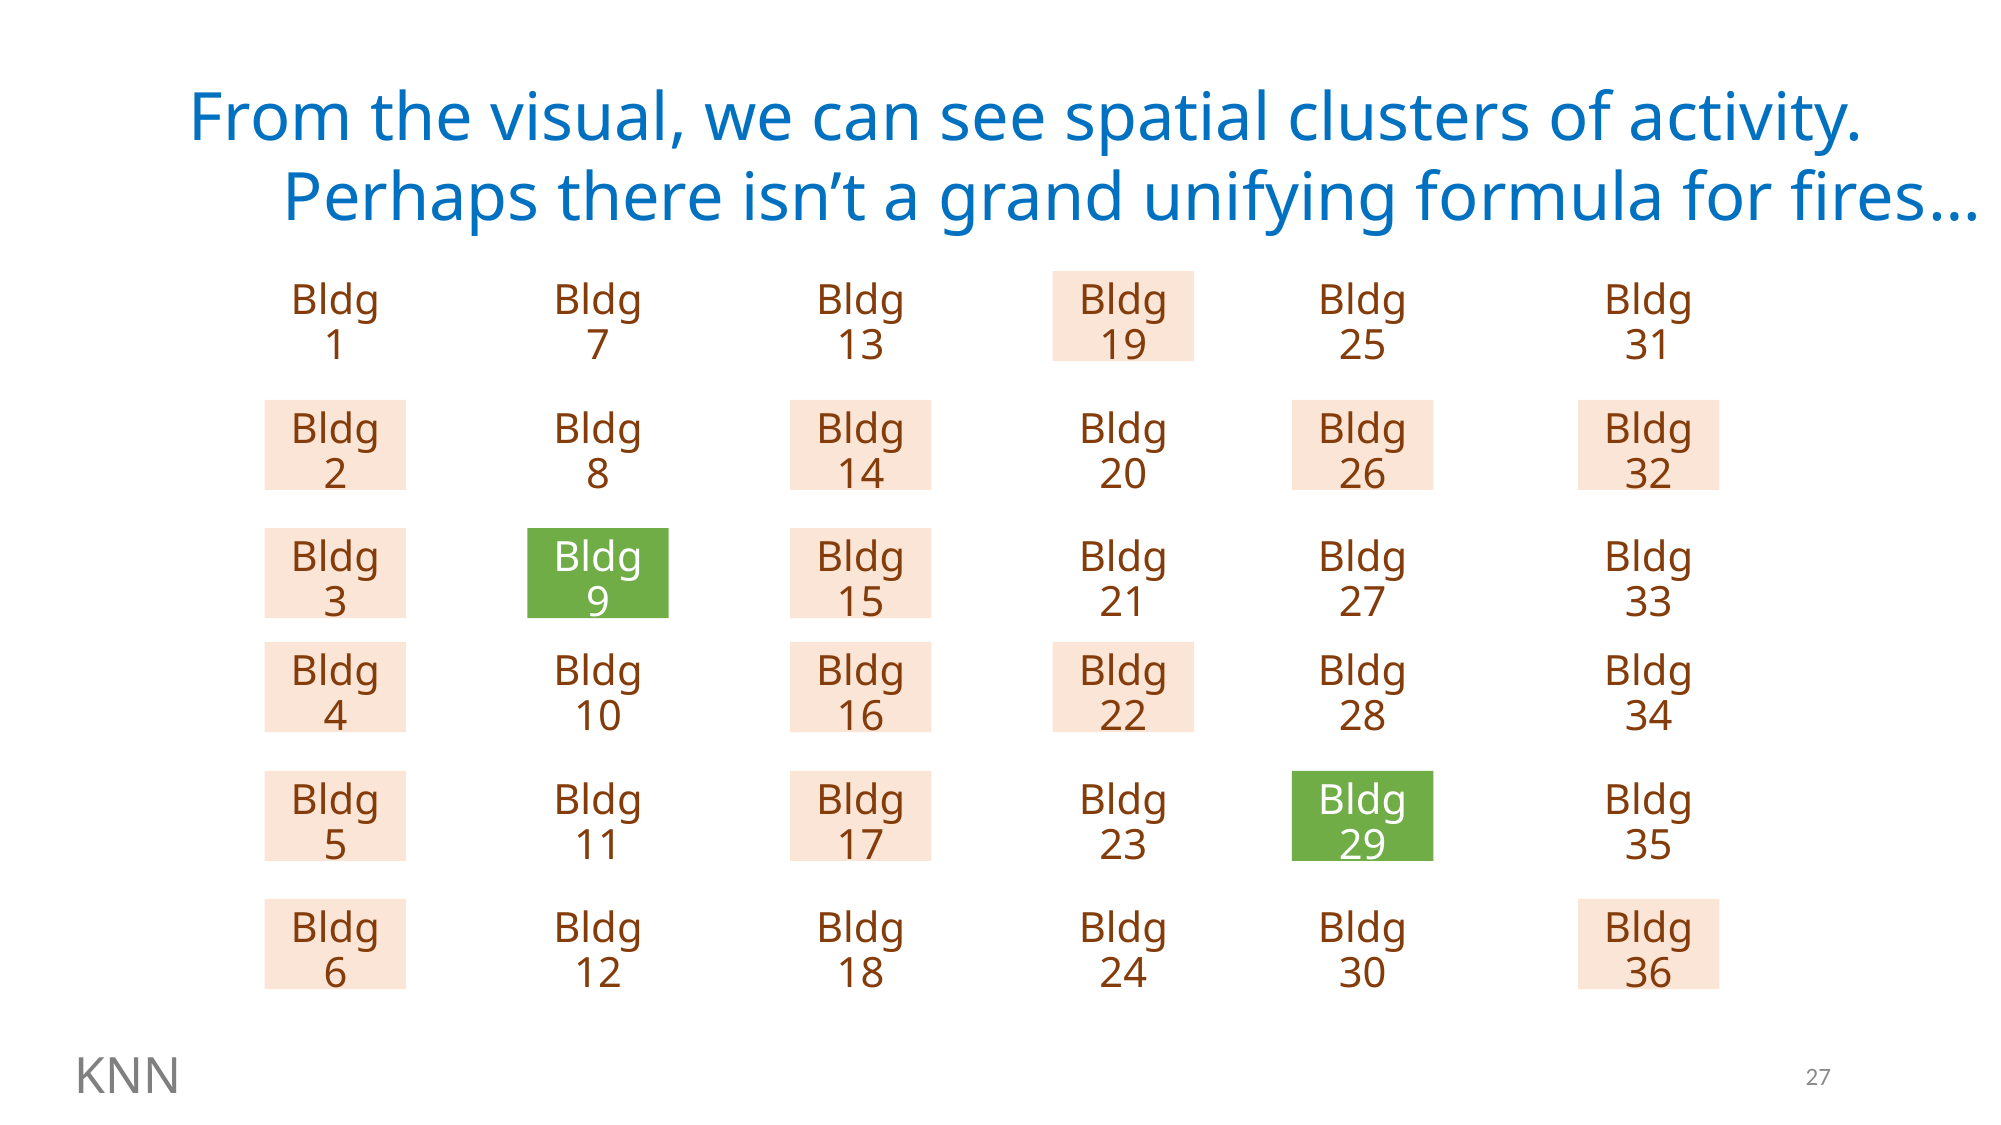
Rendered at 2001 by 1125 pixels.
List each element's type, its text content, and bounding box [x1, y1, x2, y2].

text_box Bldg 27 [1291, 528, 1434, 619]
text_box Bldg 4 [264, 641, 407, 733]
slide_number 27 [1529, 1045, 1847, 1106]
text_box Bldg 23 [1052, 770, 1195, 861]
text_box Bldg 11 [527, 770, 669, 861]
text_box Bldg 32 [1578, 399, 1720, 490]
text_box Bldg 24 [1052, 898, 1195, 990]
text_box Bldg 22 [1052, 641, 1195, 733]
text_box Bldg 10 [527, 641, 669, 733]
text_box Bldg 13 [790, 271, 932, 362]
text_box Bldg 19 [1052, 271, 1195, 362]
text_box Bldg 29 [1291, 770, 1434, 861]
text_box Bldg 16 [790, 641, 932, 733]
text_box Bldg 8 [527, 399, 669, 490]
text_box Bldg 6 [264, 898, 407, 990]
text_box Bldg 2 [264, 399, 407, 490]
text_box Bldg 36 [1578, 898, 1720, 990]
text_box Bldg 3 [264, 528, 407, 619]
text_box Bldg 18 [790, 898, 932, 990]
text_box Bldg 28 [1291, 641, 1434, 733]
text_box From the visual, we can see spatial clusters of activity. Perhaps there isn’t a grand unifying formula for fires… [174, 66, 2000, 242]
text_box Bldg 20 [1052, 399, 1195, 490]
text_box Bldg 26 [1291, 399, 1434, 490]
text_box KNN [59, 1036, 1529, 1111]
text_box Bldg 25 [1291, 271, 1434, 362]
text_box Bldg 9 [527, 528, 669, 619]
text_box Bldg 21 [1052, 528, 1195, 619]
text_box Bldg 30 [1291, 898, 1434, 990]
text_box Bldg 35 [1578, 770, 1720, 861]
text_box Bldg 12 [527, 898, 669, 990]
text_box Bldg 14 [790, 399, 932, 490]
text_box Bldg 5 [264, 770, 407, 861]
text_box Bldg 33 [1578, 528, 1720, 619]
text_box Bldg 34 [1578, 641, 1720, 733]
text_box Bldg 31 [1578, 271, 1720, 362]
text_box Bldg 1 [264, 271, 407, 362]
text_box Bldg 17 [790, 770, 932, 861]
text_box Bldg 7 [527, 271, 669, 362]
text_box Bldg 15 [790, 528, 932, 619]
